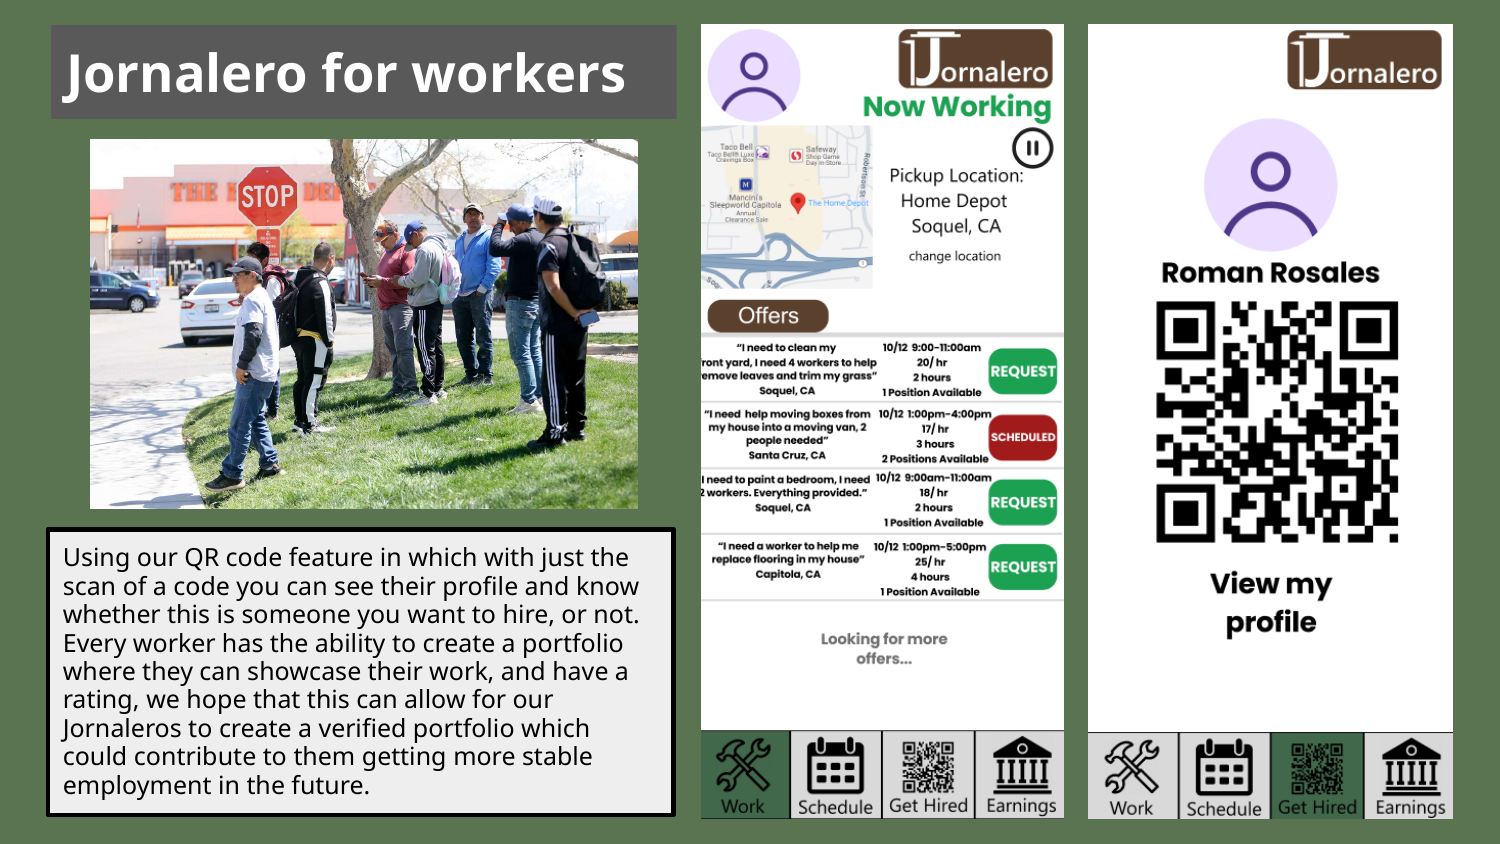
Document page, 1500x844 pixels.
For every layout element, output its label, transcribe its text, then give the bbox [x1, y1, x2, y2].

picture [701, 24, 1065, 819]
text_box Using our QR code feature in which with just the scan of a code you can see their profile and know whether this is someone you want to hire, or not. Every worker has the ability to create a portfolio where they can showcase their work, and have a rating, we hope that this can allow for our Jornaleros to create a verified portfolio which could contribute to them getting more stable employment in the future. [48, 529, 674, 815]
title Jornalero for workers [51, 24, 677, 119]
picture [1088, 24, 1453, 819]
picture [89, 139, 639, 509]
